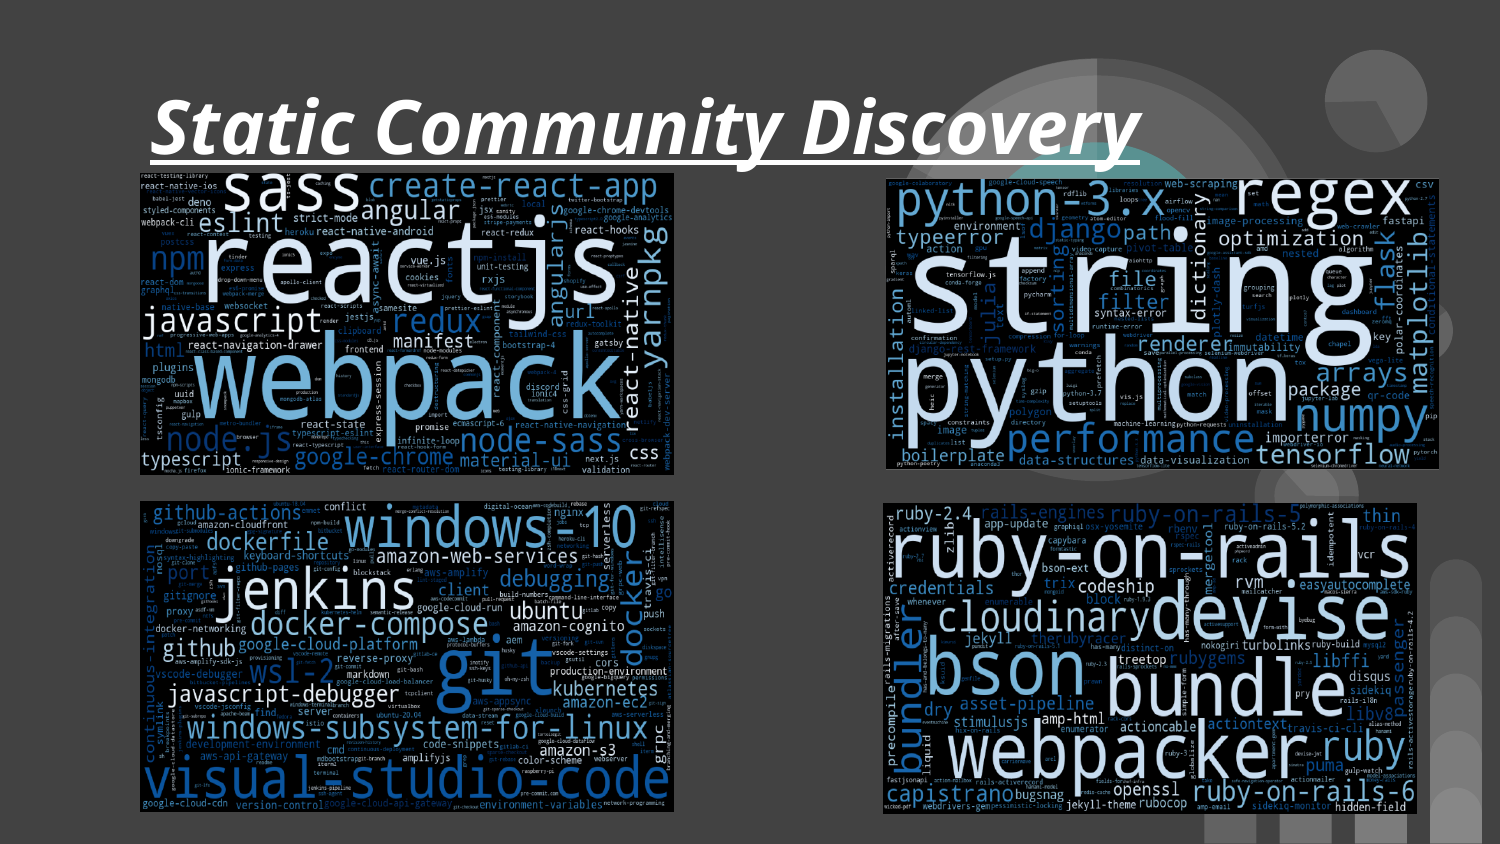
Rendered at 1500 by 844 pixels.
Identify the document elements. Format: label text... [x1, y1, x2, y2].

picture [878, 498, 1421, 819]
subtitle [135, 227, 1460, 747]
title Static Community Discovery [135, 51, 1477, 197]
picture [134, 168, 678, 480]
picture [134, 496, 678, 817]
picture [880, 174, 1443, 474]
